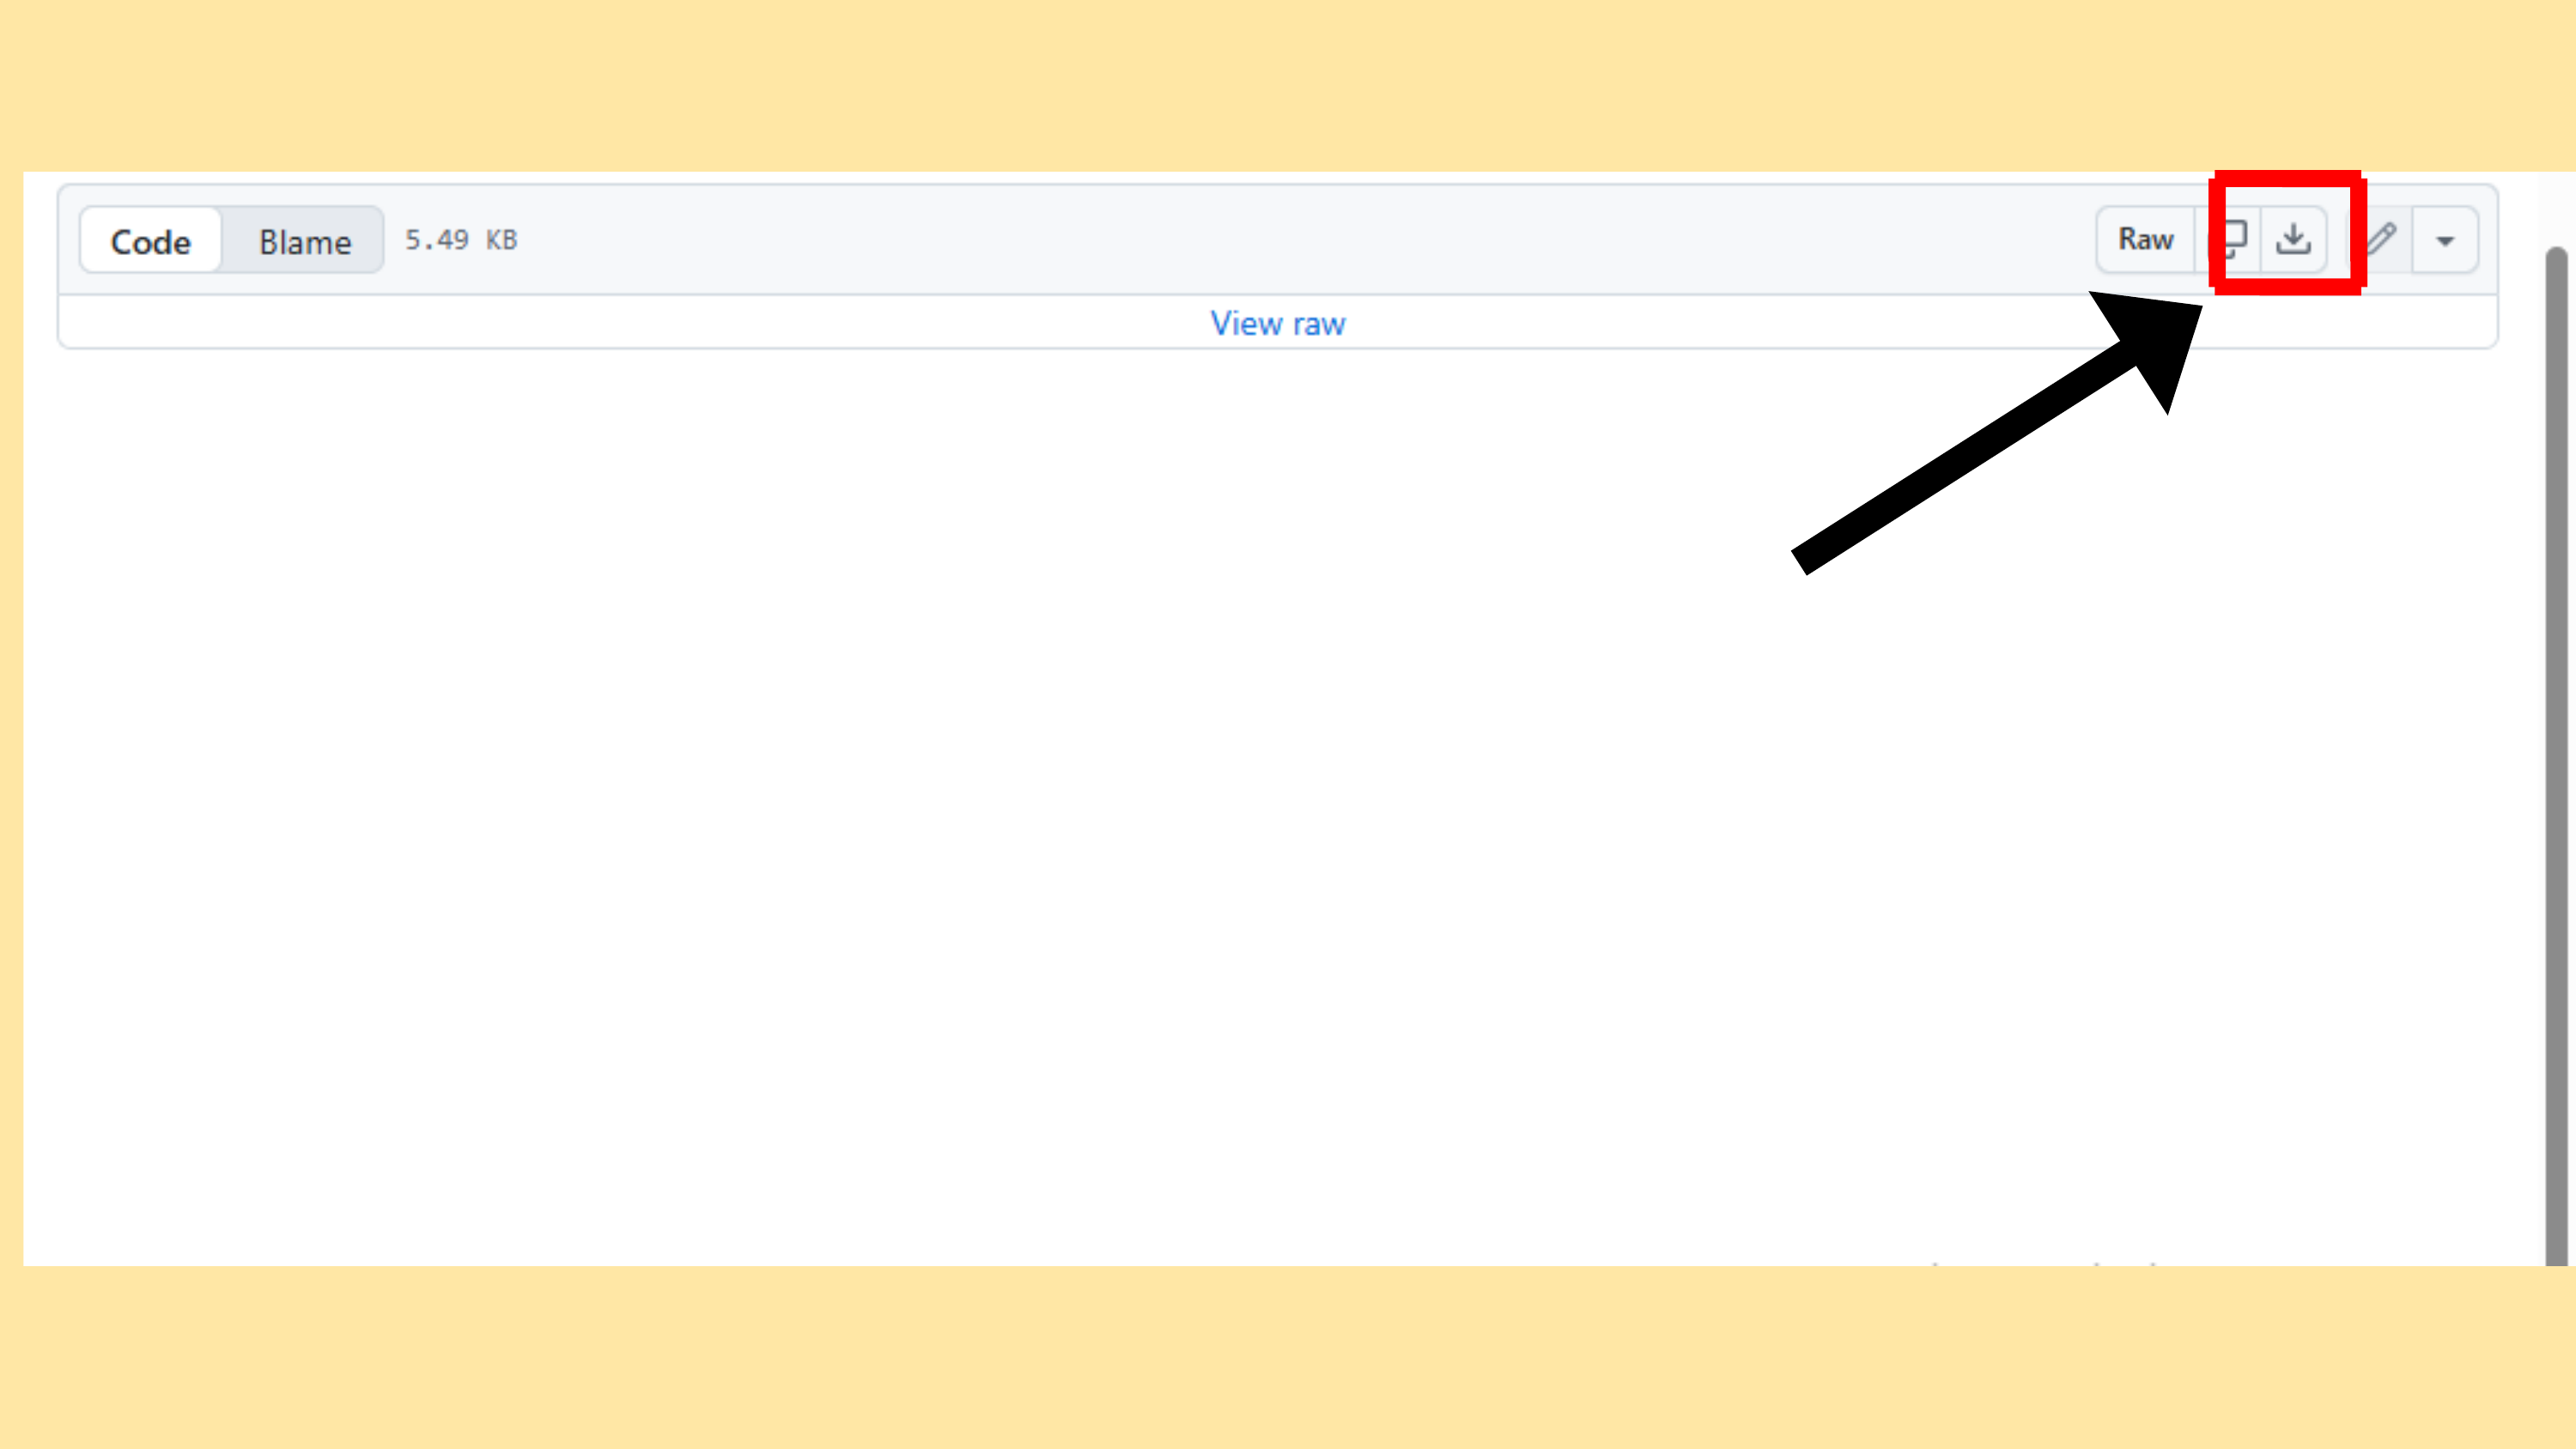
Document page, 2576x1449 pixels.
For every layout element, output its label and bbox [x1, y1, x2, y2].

text_box [2210, 172, 2366, 294]
text_box [23, 172, 2576, 1267]
text_box [1798, 304, 2203, 564]
